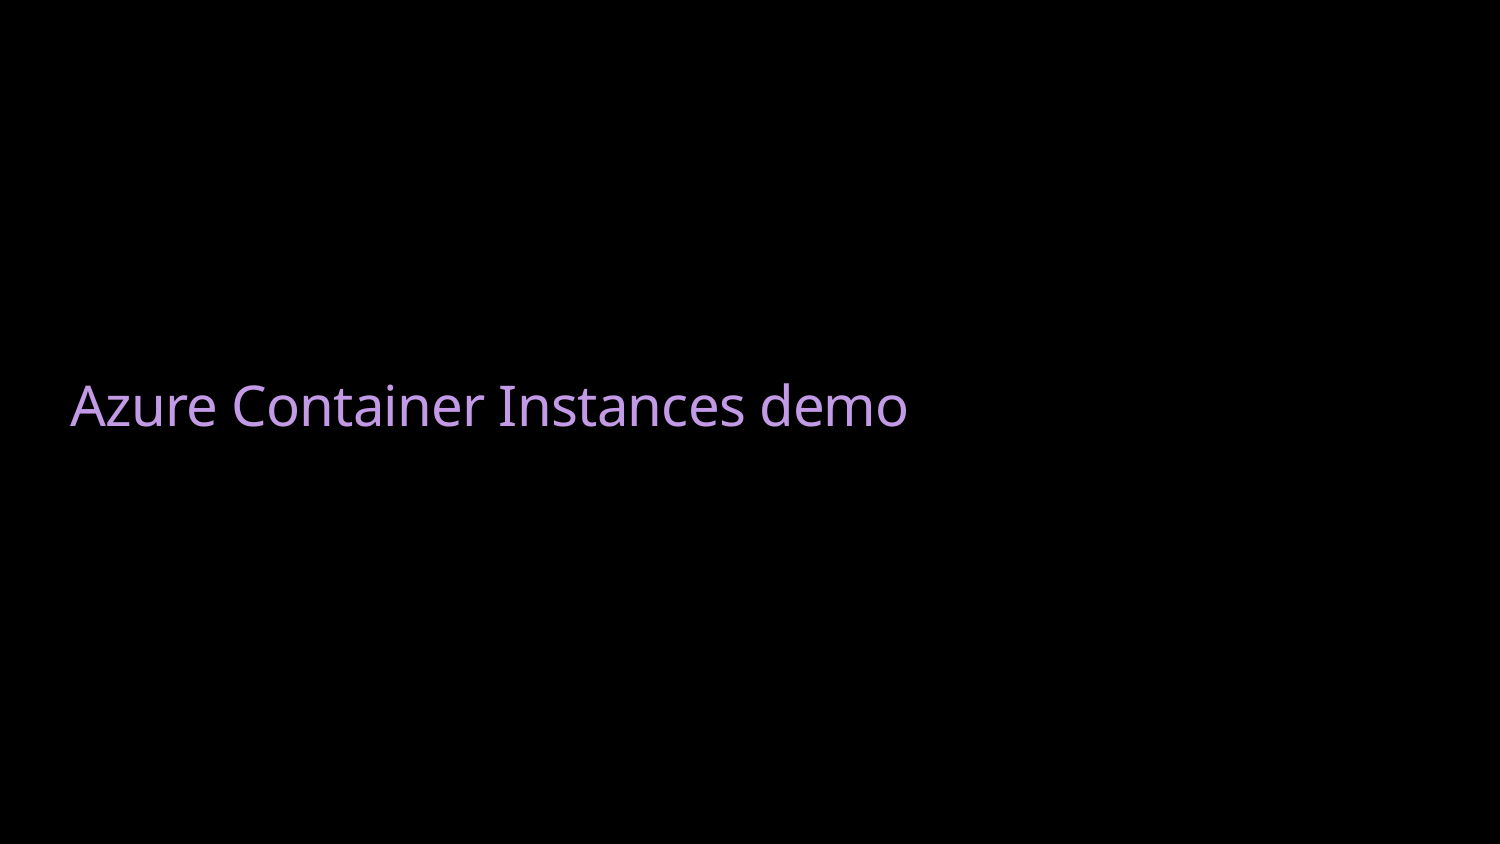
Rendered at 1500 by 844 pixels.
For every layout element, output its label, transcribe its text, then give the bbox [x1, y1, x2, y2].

title Azure Container Instances demo [70, 376, 1196, 439]
